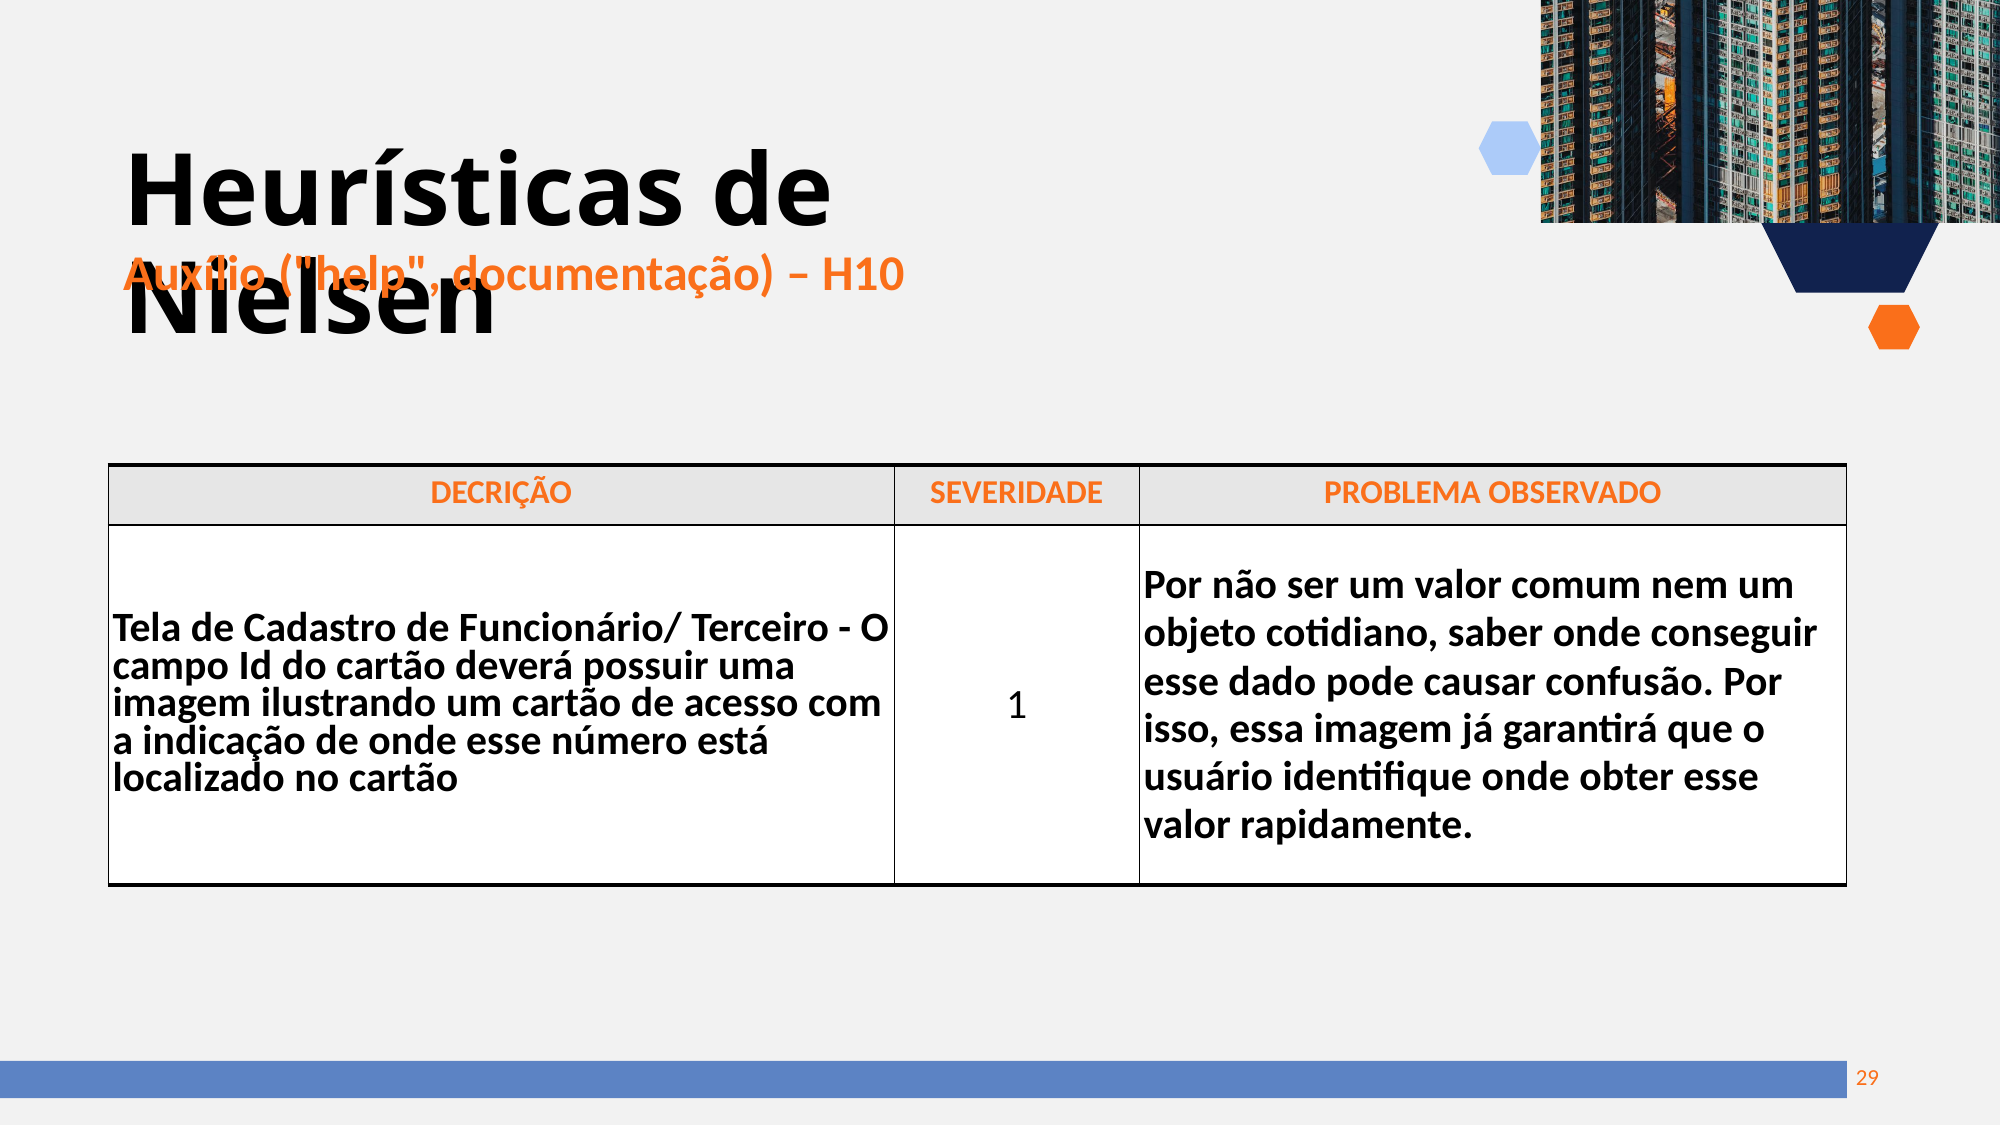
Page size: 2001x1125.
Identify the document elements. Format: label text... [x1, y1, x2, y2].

text_box Auxílio ("help", documentação) – H10 [108, 240, 1441, 297]
table_cell 1 [895, 526, 1139, 883]
title Heurísticas de Nielsen [108, 132, 1113, 240]
table_header DECRIÇÃO [109, 467, 894, 524]
table_header PROBLEMA OBSERVADO [1140, 467, 1846, 524]
picture [1540, 0, 2000, 223]
table_header SEVERIDADE [895, 467, 1139, 524]
table_cell Tela de Cadastro de Funcionário/ Terceiro - O campo Id do cartão deverá possuir uma imagem ilustrando um cartão de acesso com a indicação de onde esse número está localizado no cartão [109, 526, 894, 883]
table_cell Por não ser um valor comum nem um objeto cotidiano, saber onde conseguir esse dado pode causar confusão. Por isso, essa imagem já garantirá que o usuário identifique onde obter esse valor rapidamente. [1140, 526, 1846, 883]
text_box [0, 1060, 1847, 1099]
